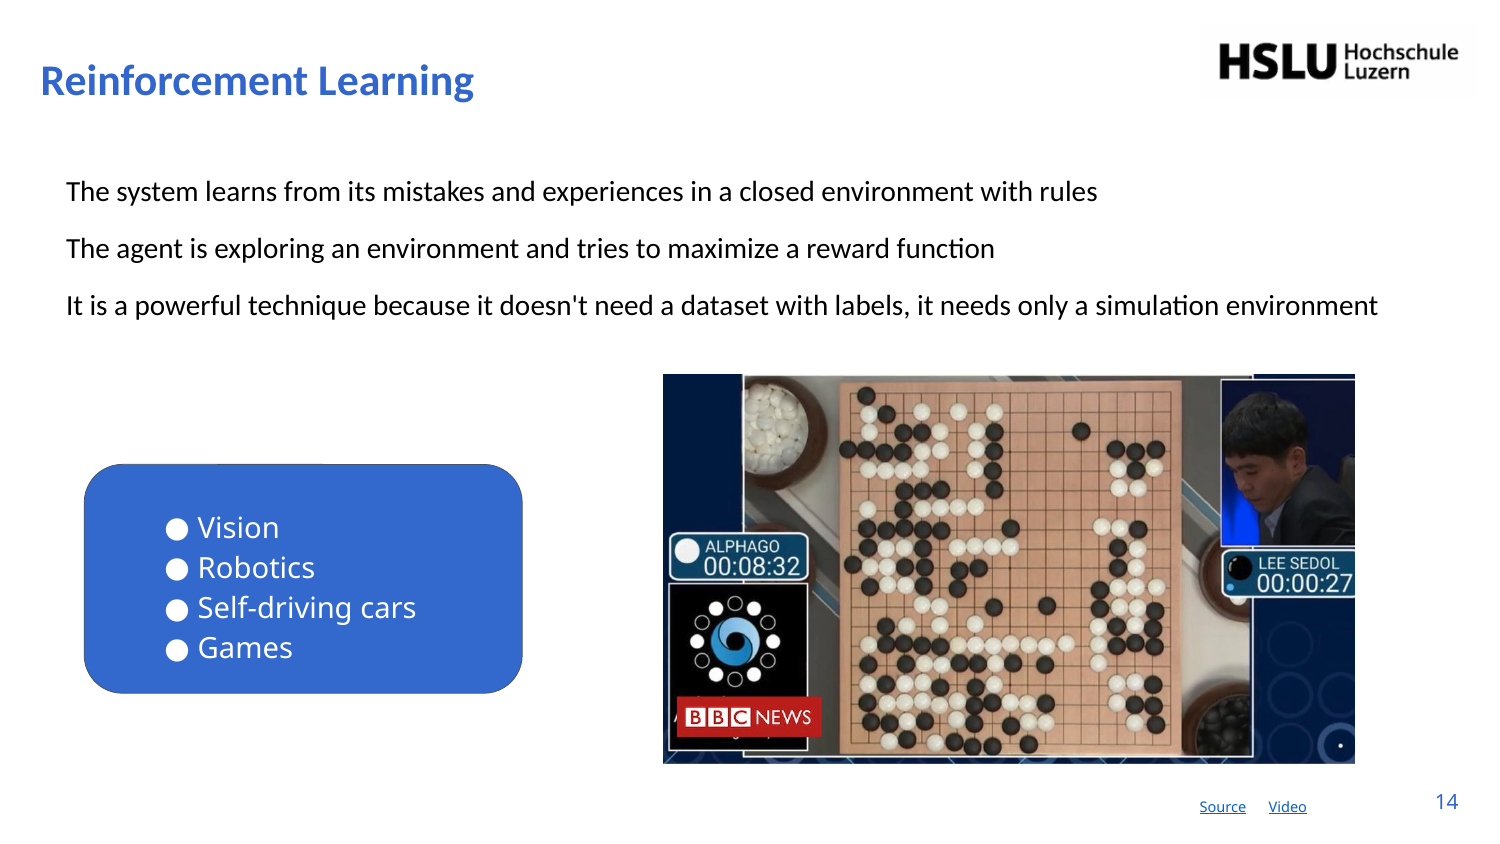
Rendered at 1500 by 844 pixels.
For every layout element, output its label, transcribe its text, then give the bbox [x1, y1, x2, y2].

picture [663, 374, 1355, 764]
slide_number ‹#› [1383, 785, 1474, 821]
text_box Source [1192, 789, 1333, 822]
picture [1200, 25, 1478, 98]
text_box Vision Robotics Self-driving cars Games [115, 496, 491, 669]
title Reinforcement Learning [25, 23, 684, 110]
text_box Video [1261, 789, 1368, 815]
text_box [84, 464, 523, 694]
list The system learns from its mistakes and experiences in a closed environment with rules The agent is exploring an environment and tries to maximize a reward function It is a powerful technique because it doesn't need a dataset with labels, it needs only a simulation environment [51, 152, 1449, 371]
